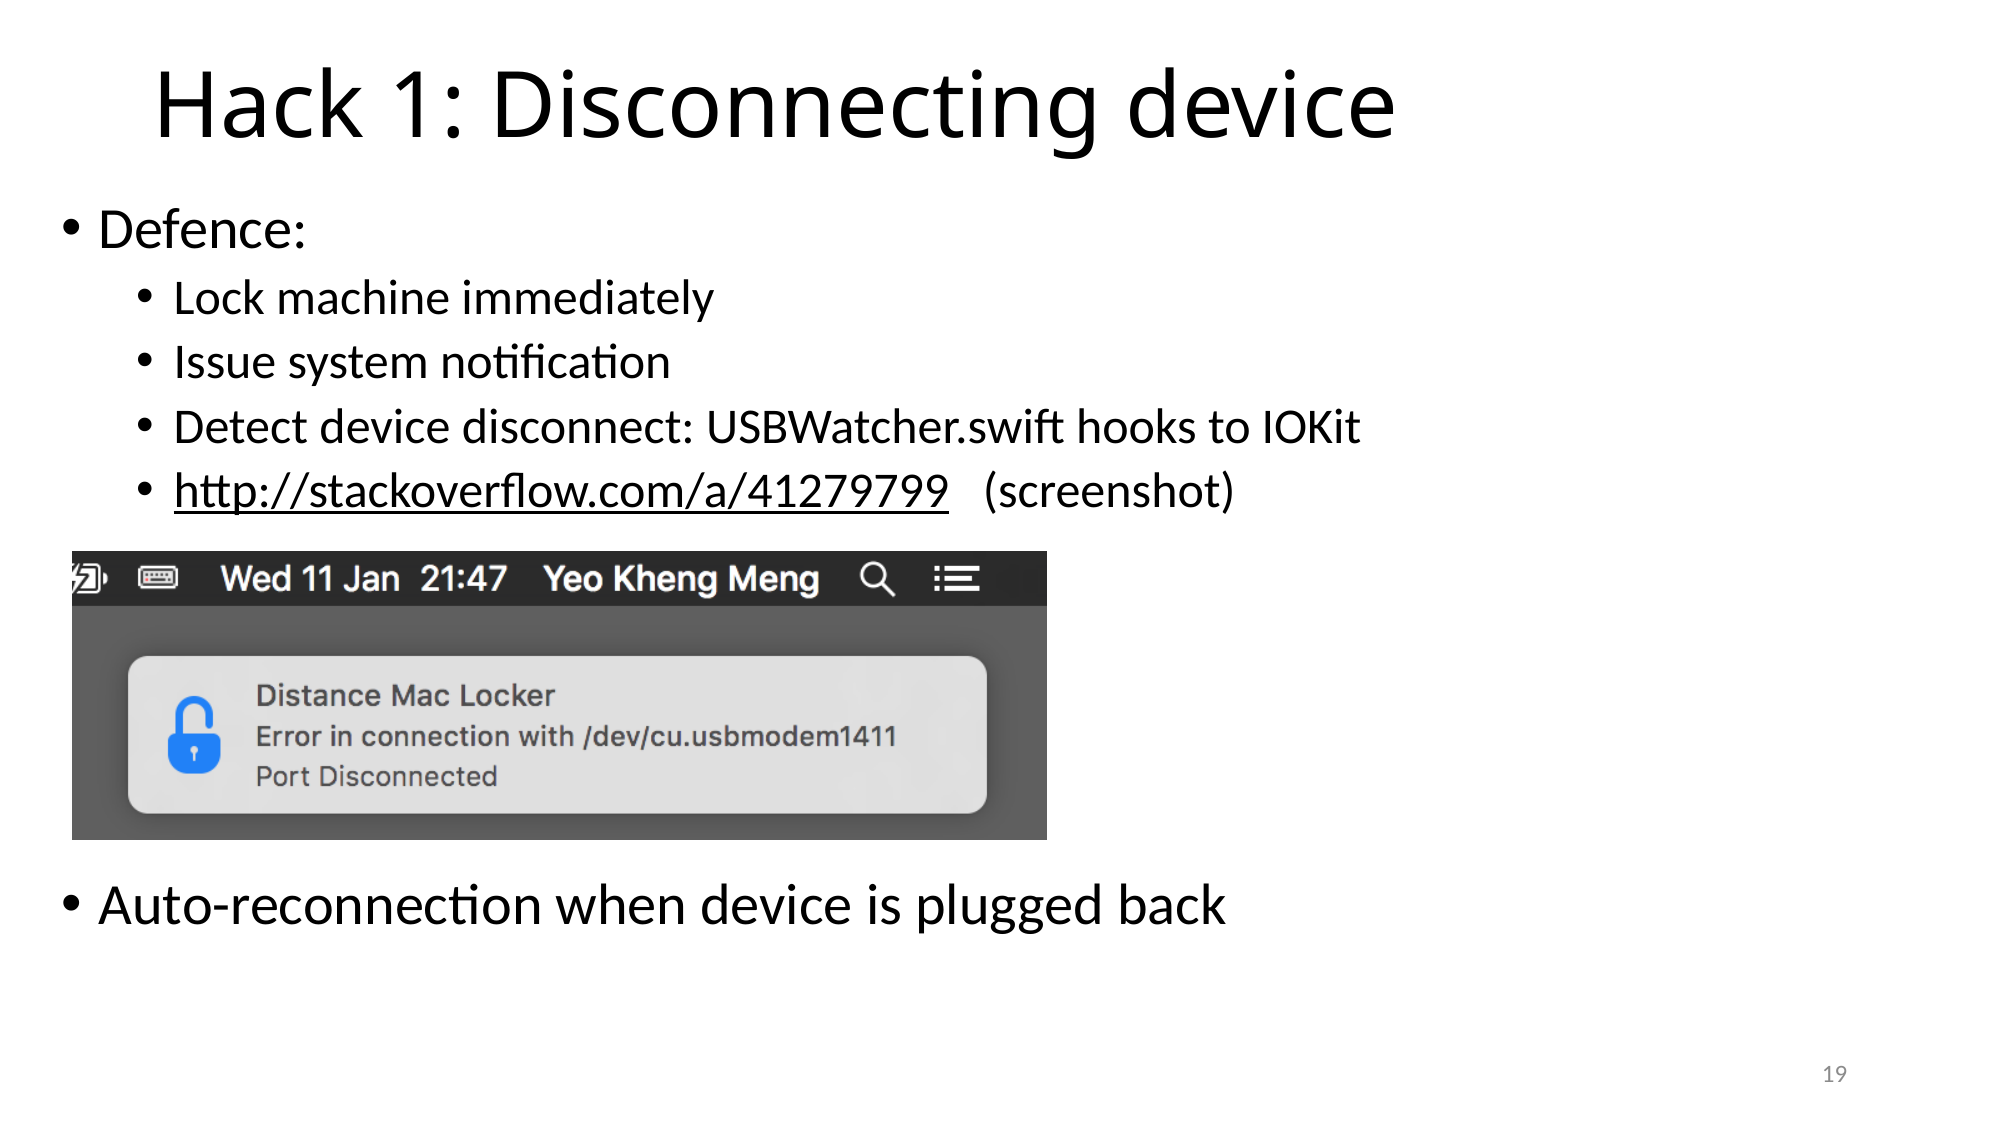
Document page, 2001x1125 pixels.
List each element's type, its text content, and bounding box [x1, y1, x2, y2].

slide_number 19 [1412, 1042, 1863, 1103]
picture [72, 551, 1047, 840]
title Hack 1: Disconnecting device [137, 14, 1863, 202]
list Defence: Lock machine immediately Issue system notification Detect device disconnect: USBWatcher.swift hooks to IOKit http://stackoverflow.com/a/41279799 (screenshot) Auto-reconnection when device is plugged back [46, 190, 1772, 1092]
